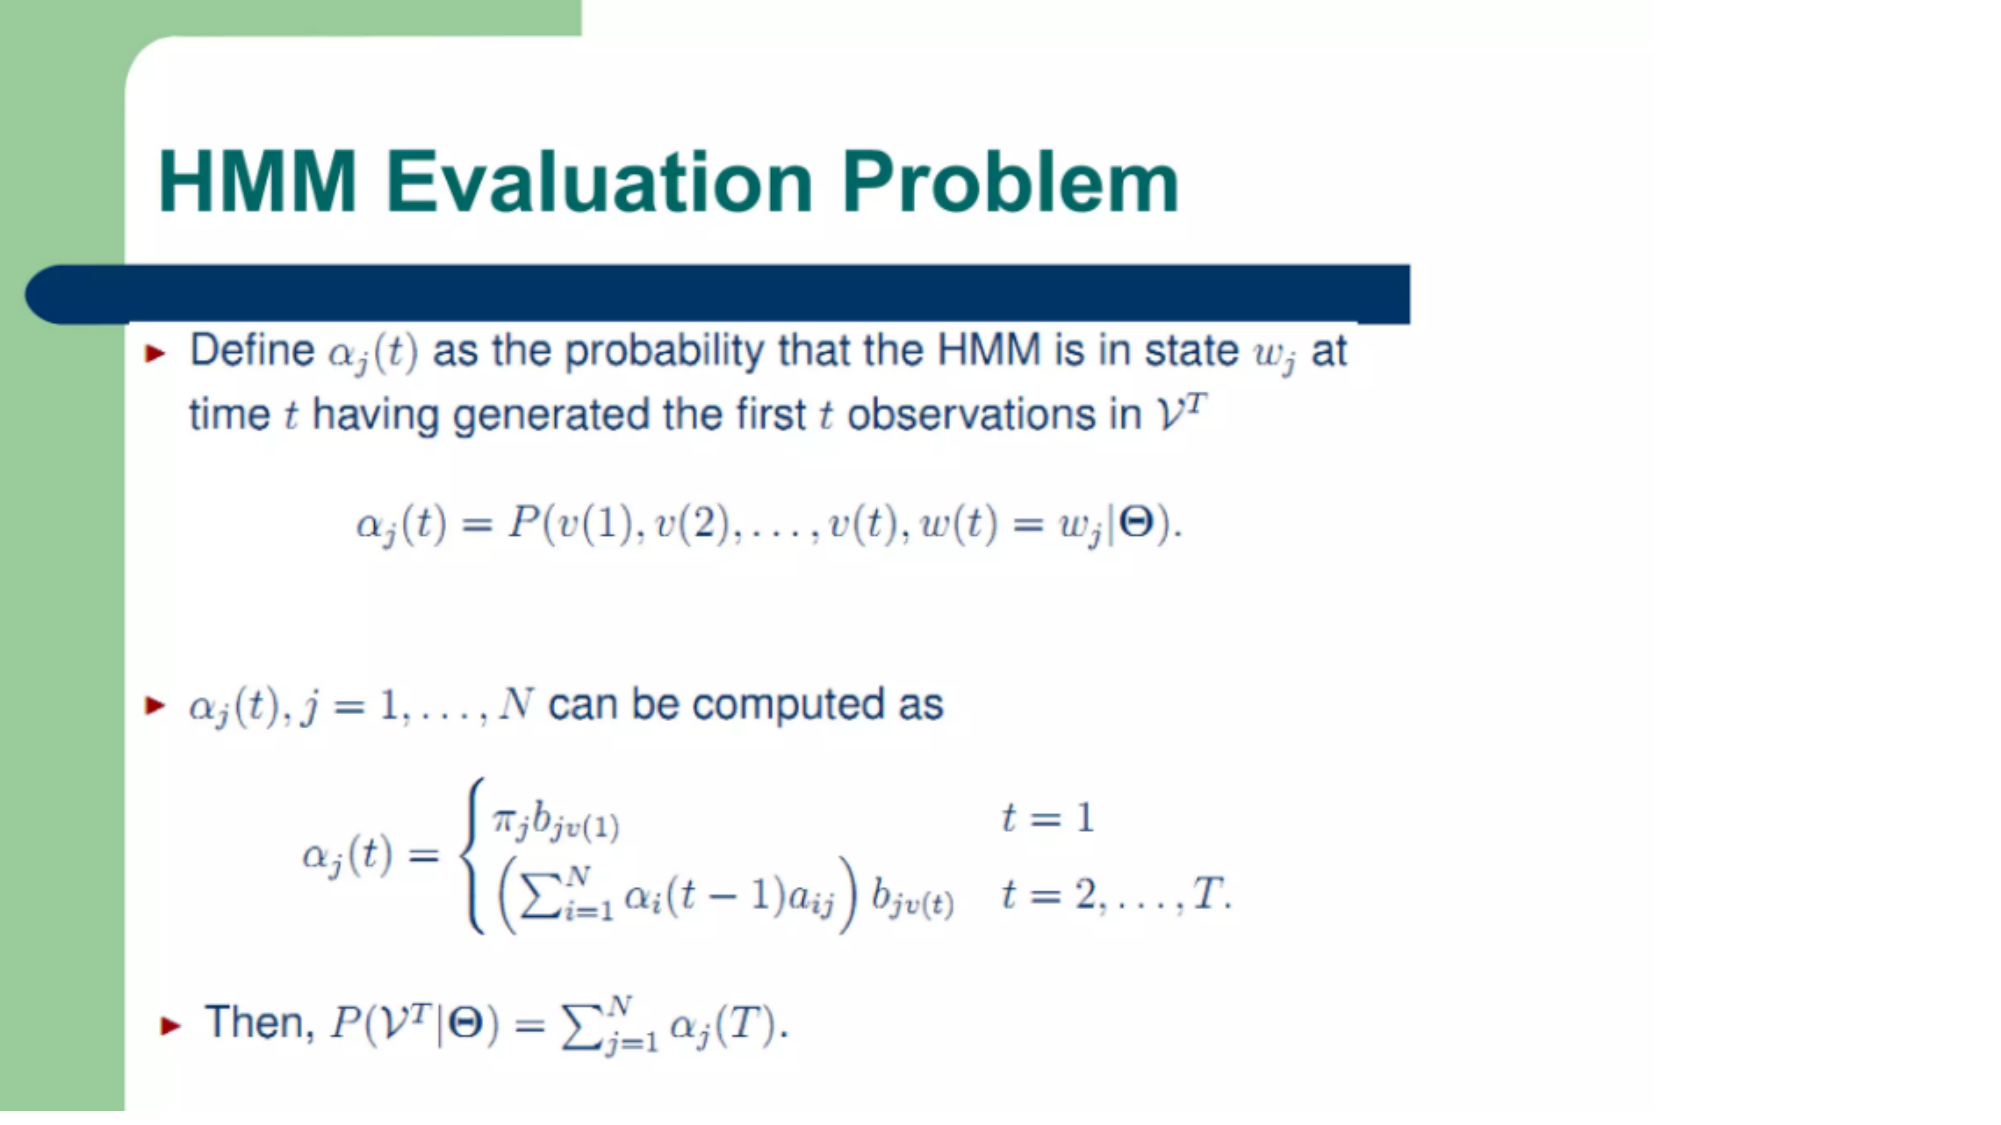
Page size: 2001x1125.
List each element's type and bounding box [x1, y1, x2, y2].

picture [0, 0, 1654, 1111]
